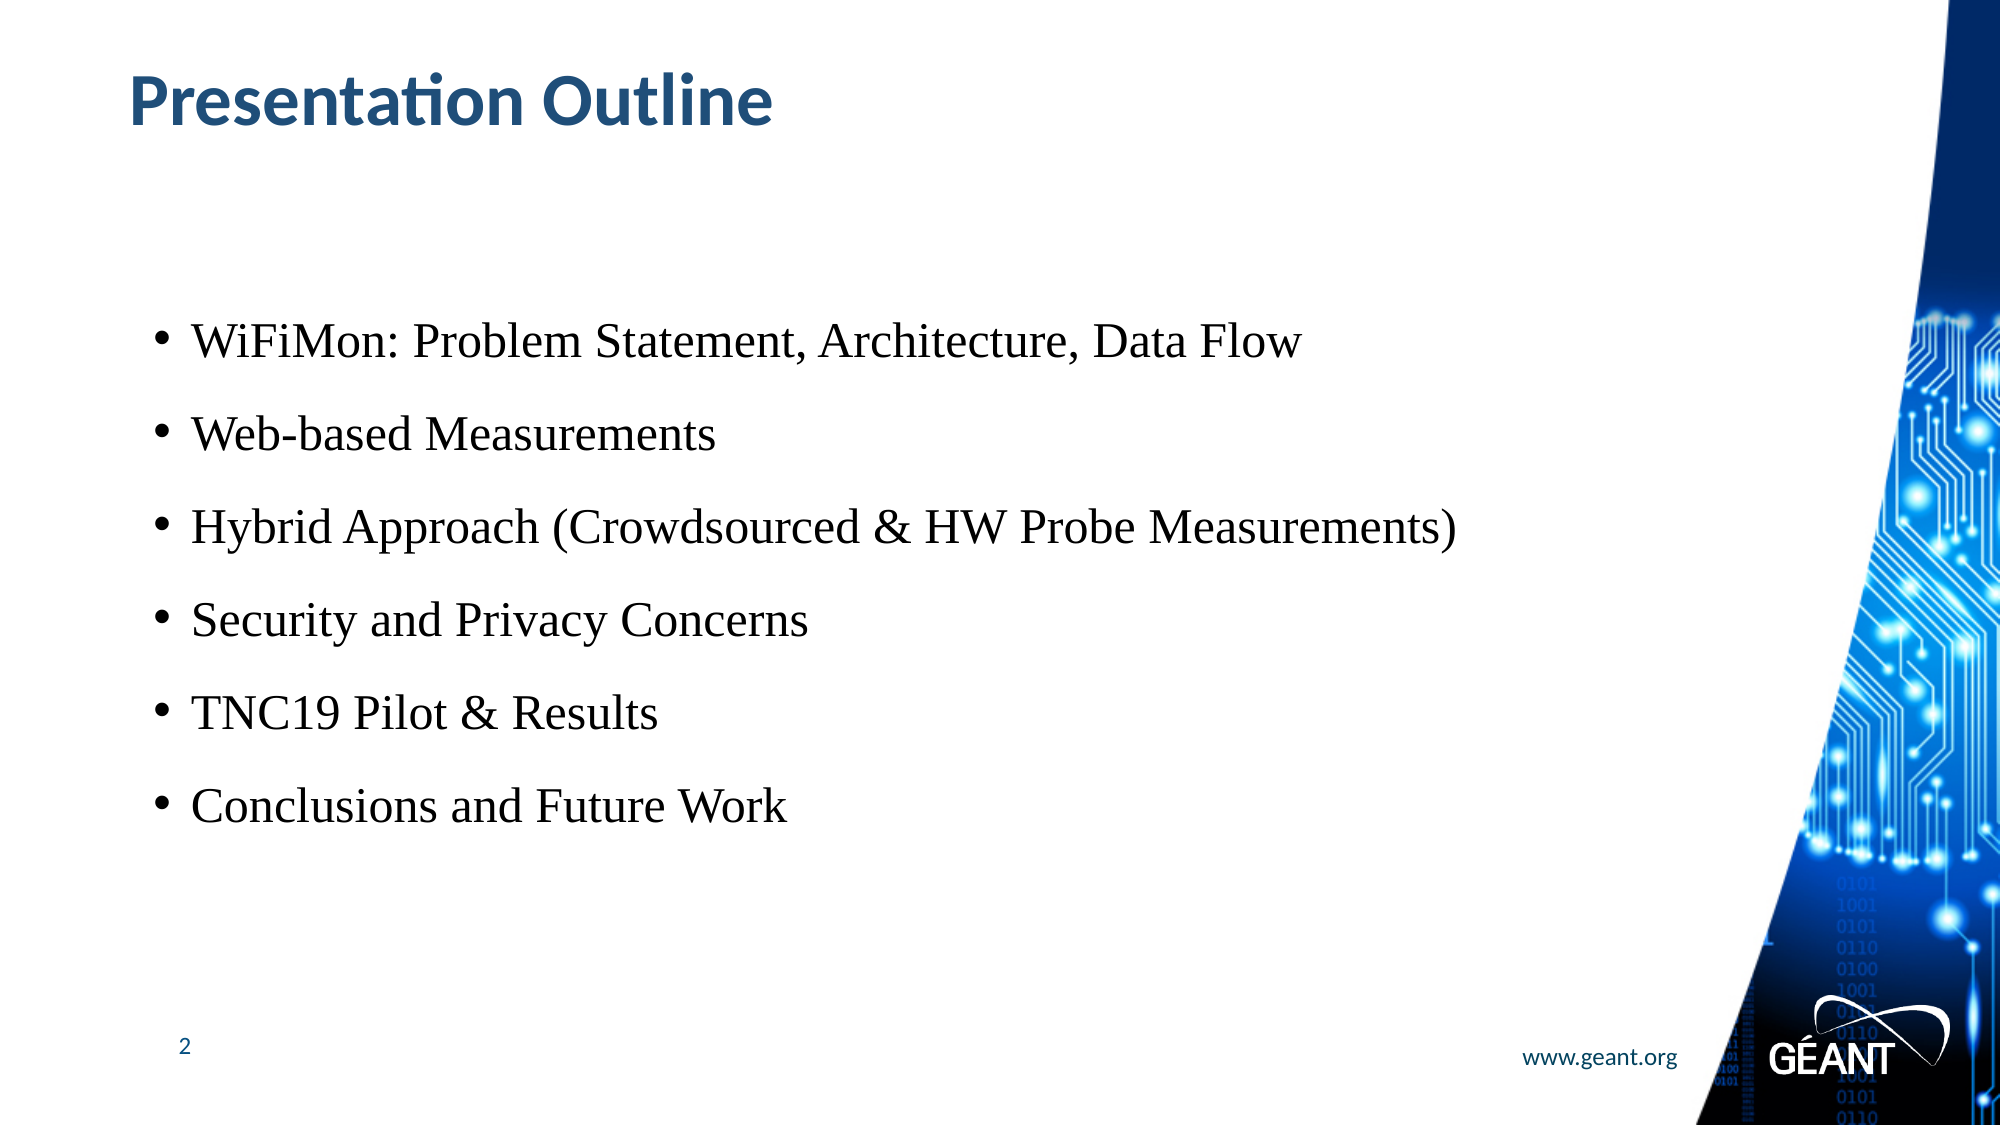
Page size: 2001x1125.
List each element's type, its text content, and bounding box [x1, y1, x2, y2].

picture [1530, 0, 2000, 1125]
list WiFiMon: Problem Statement, Architecture, Data Flow Web-based Measurements Hybrid Approach (Crowdsourced & HW Probe Measurements) Security and Privacy Concerns TNC19 Pilot & Results Conclusions and Future Work [138, 288, 1702, 1125]
title Presentation Outline [114, 66, 1738, 137]
